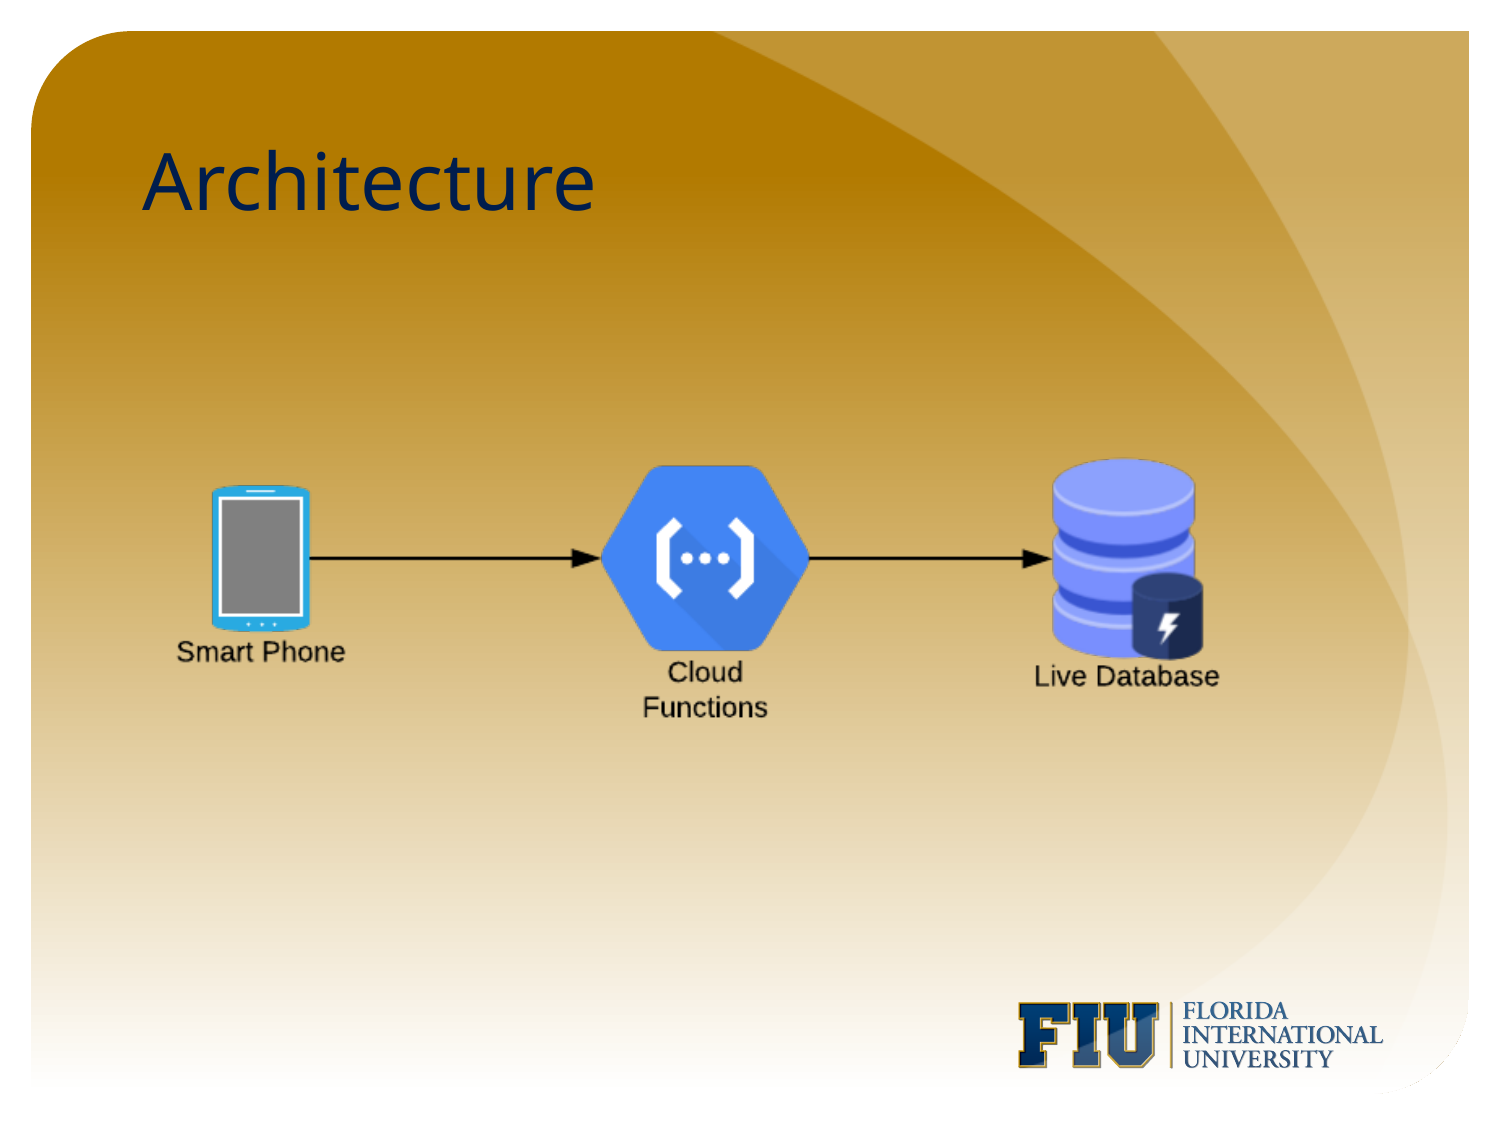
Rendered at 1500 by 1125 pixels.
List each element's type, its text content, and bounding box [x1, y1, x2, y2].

picture [24, 30, 1473, 1094]
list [99, 390, 1304, 735]
title Architecture [127, 62, 1372, 234]
